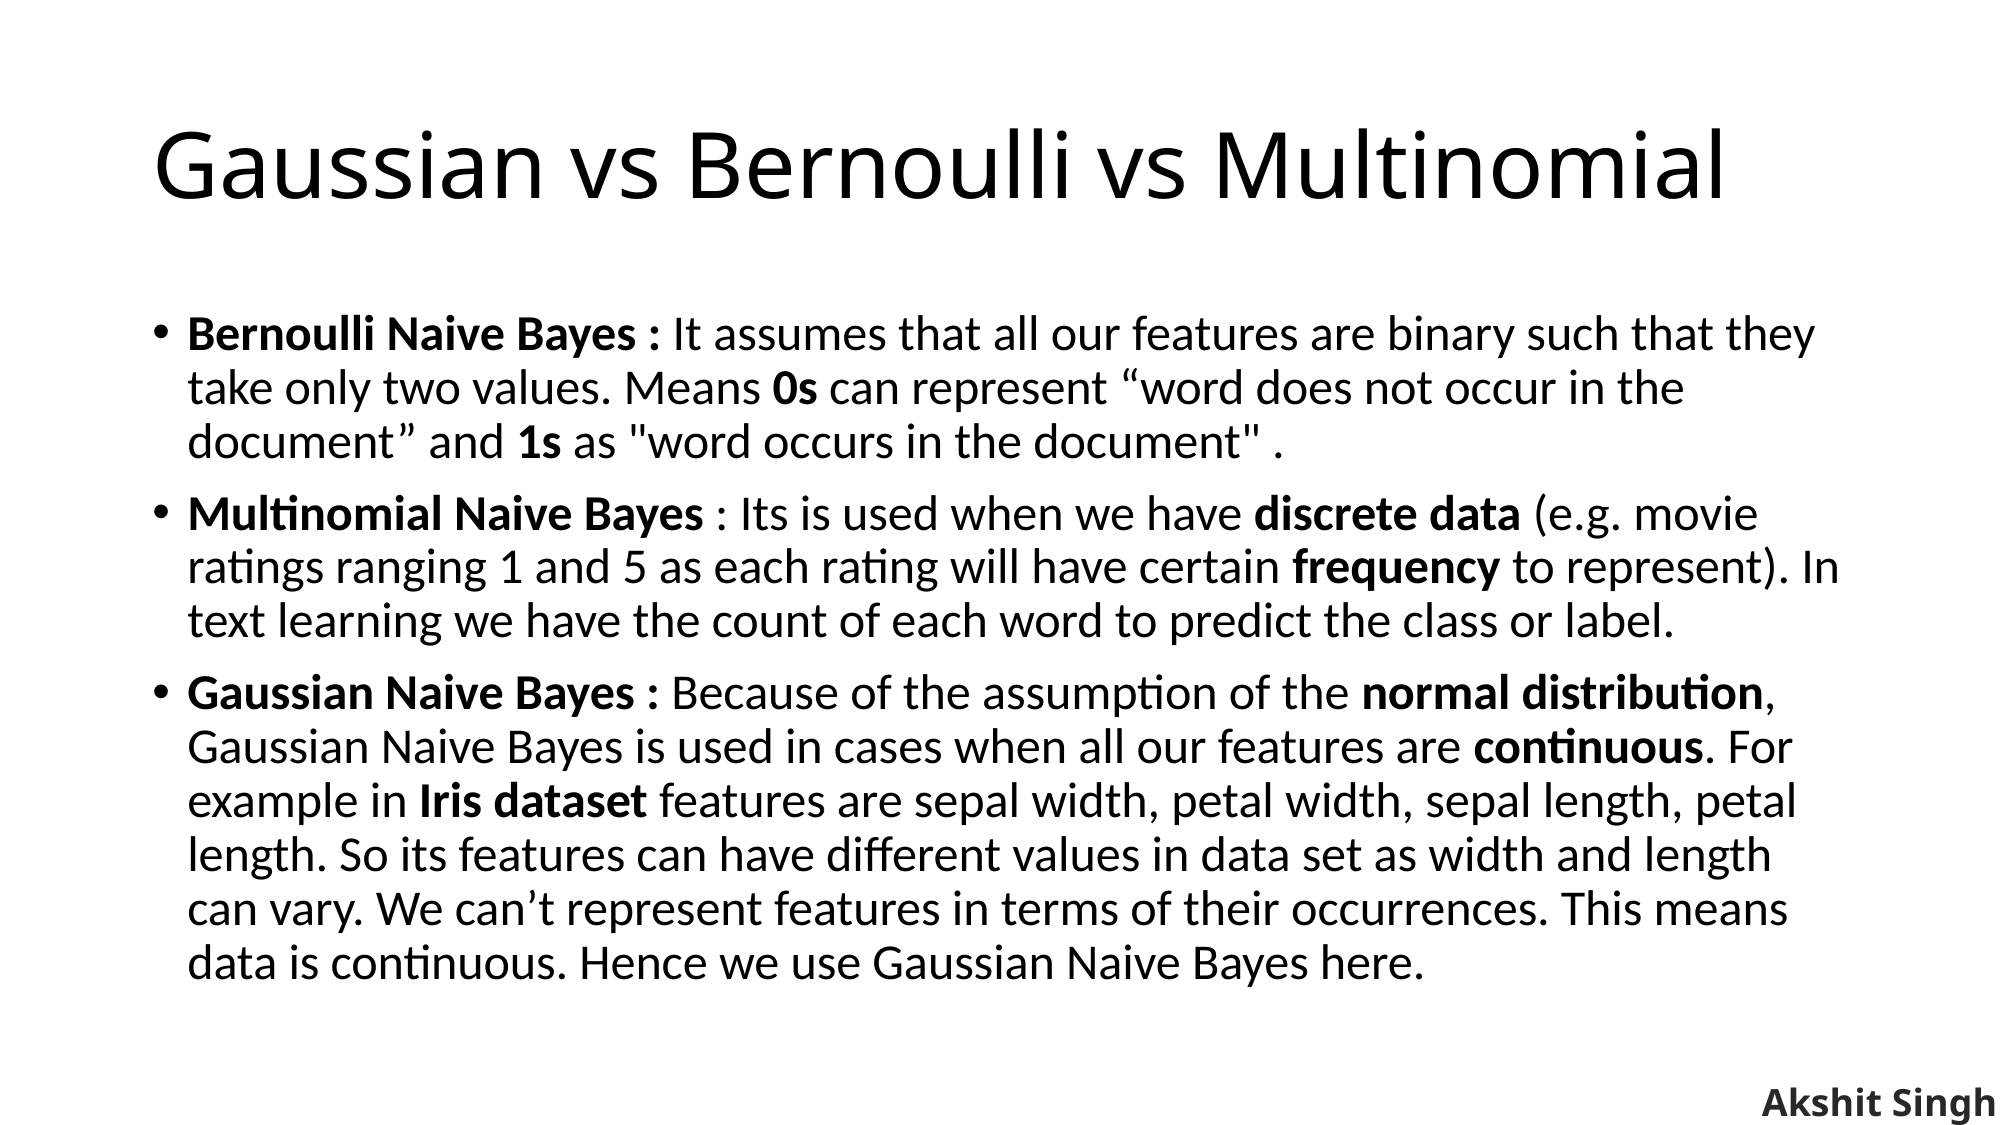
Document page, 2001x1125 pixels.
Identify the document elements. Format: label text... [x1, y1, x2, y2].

list Bernoulli Naive Bayes : It assumes that all our features are binary such that they take only two values. Means 0s can represent “word does not occur in the document” and 1s as "word occurs in the document" . Multinomial Naive Bayes : Its is used when we have discrete data (e.g. movie ratings ranging 1 and 5 as each rating will have certain frequency to represent). In text learning we have the count of each word to predict the class or label. Gaussian Naive Bayes : Because of the assumption of the normal distribution, Gaussian Naive Bayes is used in cases when all our features are continuous. For example in Iris dataset features are sepal width, petal width, sepal length, petal length. So its features can have different values in data set as width and length can vary. We can’t represent features in terms of their occurrences. This means data is continuous. Hence we use Gaussian Naive Bayes here. [137, 299, 1863, 1014]
text_box Akshit Singh [1747, 1071, 2000, 1125]
title Gaussian vs Bernoulli vs Multinomial [137, 59, 1863, 278]
